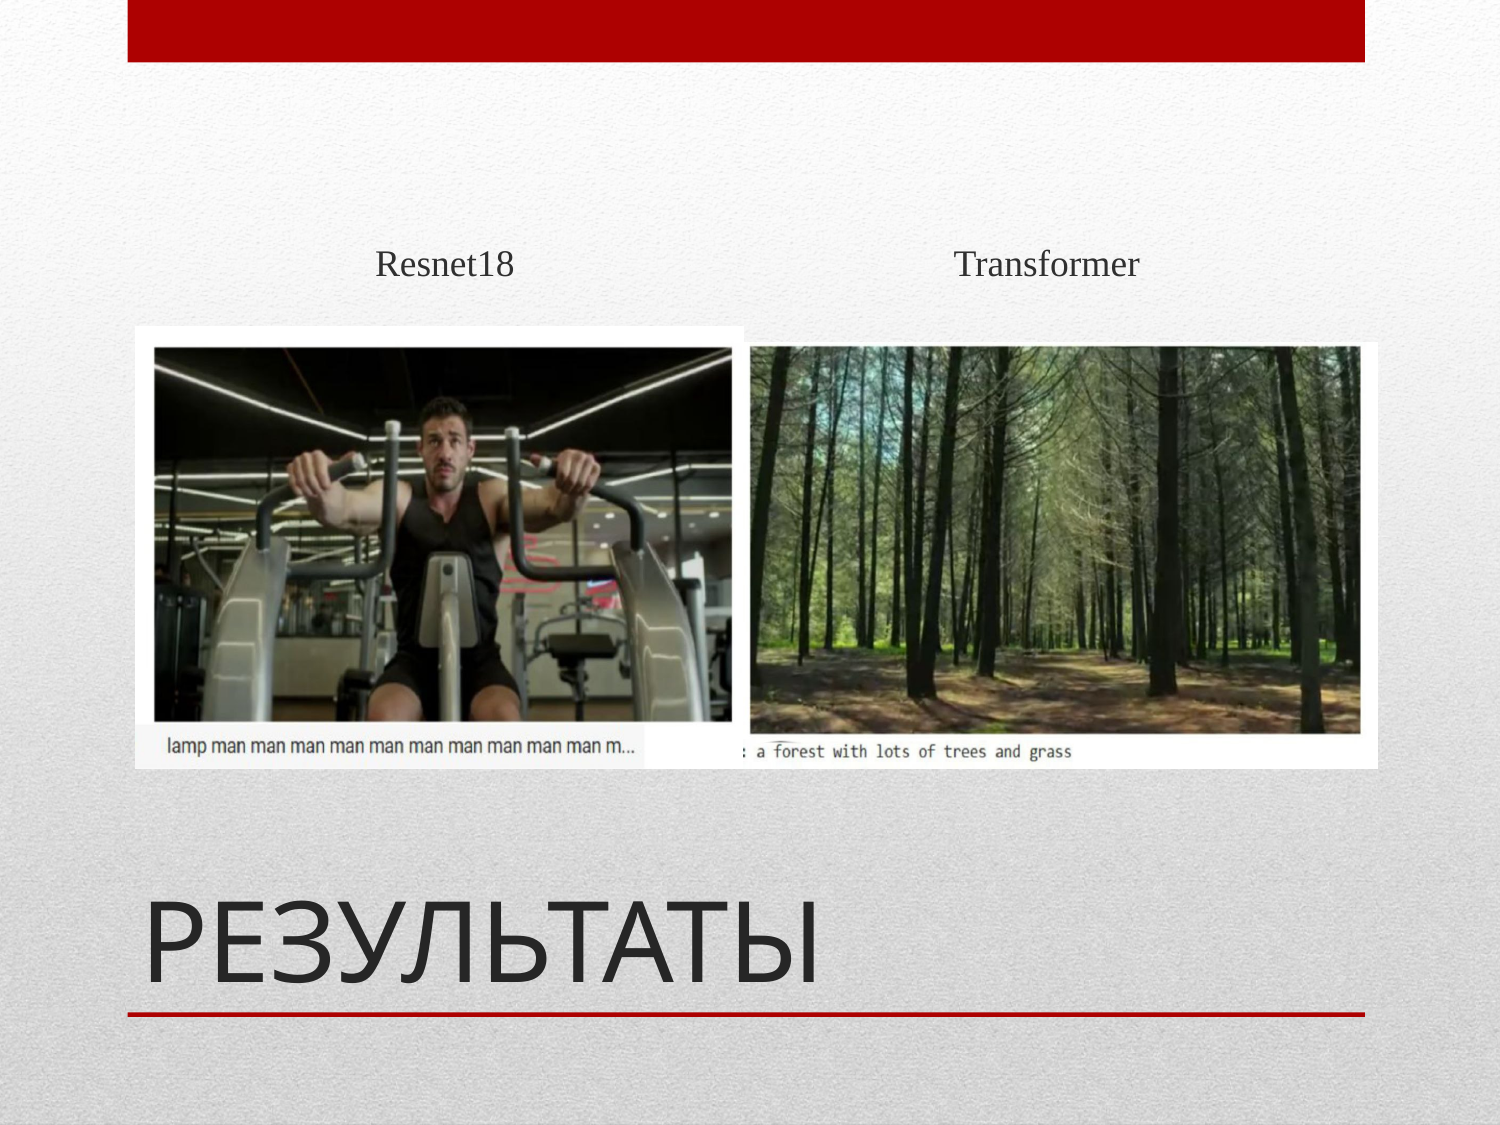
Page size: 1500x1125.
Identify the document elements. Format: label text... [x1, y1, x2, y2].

text_box Transformer [939, 231, 1439, 271]
text_box Resnet18 [360, 231, 861, 271]
picture [134, 325, 1379, 770]
title РЕЗУЛЬТАТЫ [125, 859, 1238, 1013]
